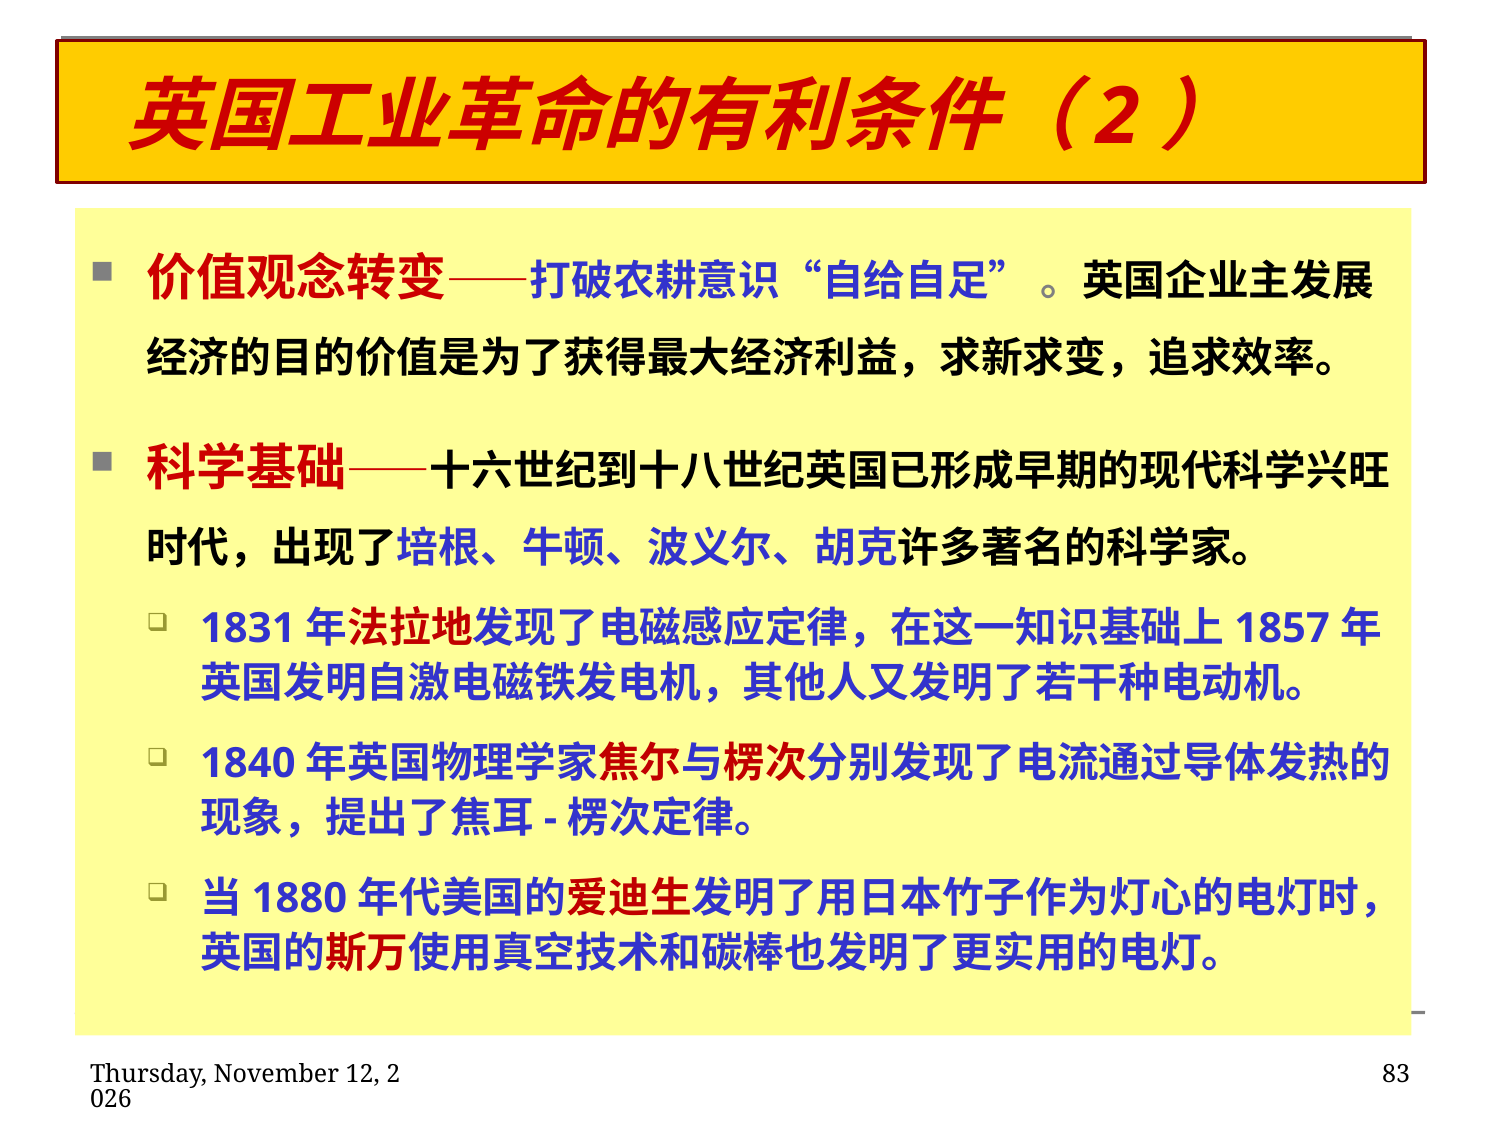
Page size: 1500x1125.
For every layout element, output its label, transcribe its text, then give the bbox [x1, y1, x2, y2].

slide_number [74, 1023, 426, 1100]
slide_number 83 [1074, 1023, 1426, 1100]
title 英国工业革命的有利条件（2） [56, 40, 1426, 183]
list 价值观念转变——打破农耕意识“自给自足” 。英国企业主发展经济的目的价值是为了获得最大经济利益，求新求变，追求效率。 科学基础——十六世纪到十八世纪英国已形成早期的现代科学兴旺时代，出现了培根、牛顿、波义尔、胡克许多著名的科学家。 1831年法拉地发现了电磁感应定律，在这一知识基础上1857年英国发明自激电磁铁发电机，其他人又发明了若干种电动机。 1840年英国物理学家焦尔与楞次分别发现了电流通过导体发热的现象，提出了焦耳-楞次定律。 当1880年代美国的爱迪生发明了用日本竹子作为灯心的电灯时，英国的斯万使用真空技术和碳棒也发明了更实用的电灯。 [74, 207, 1412, 1036]
